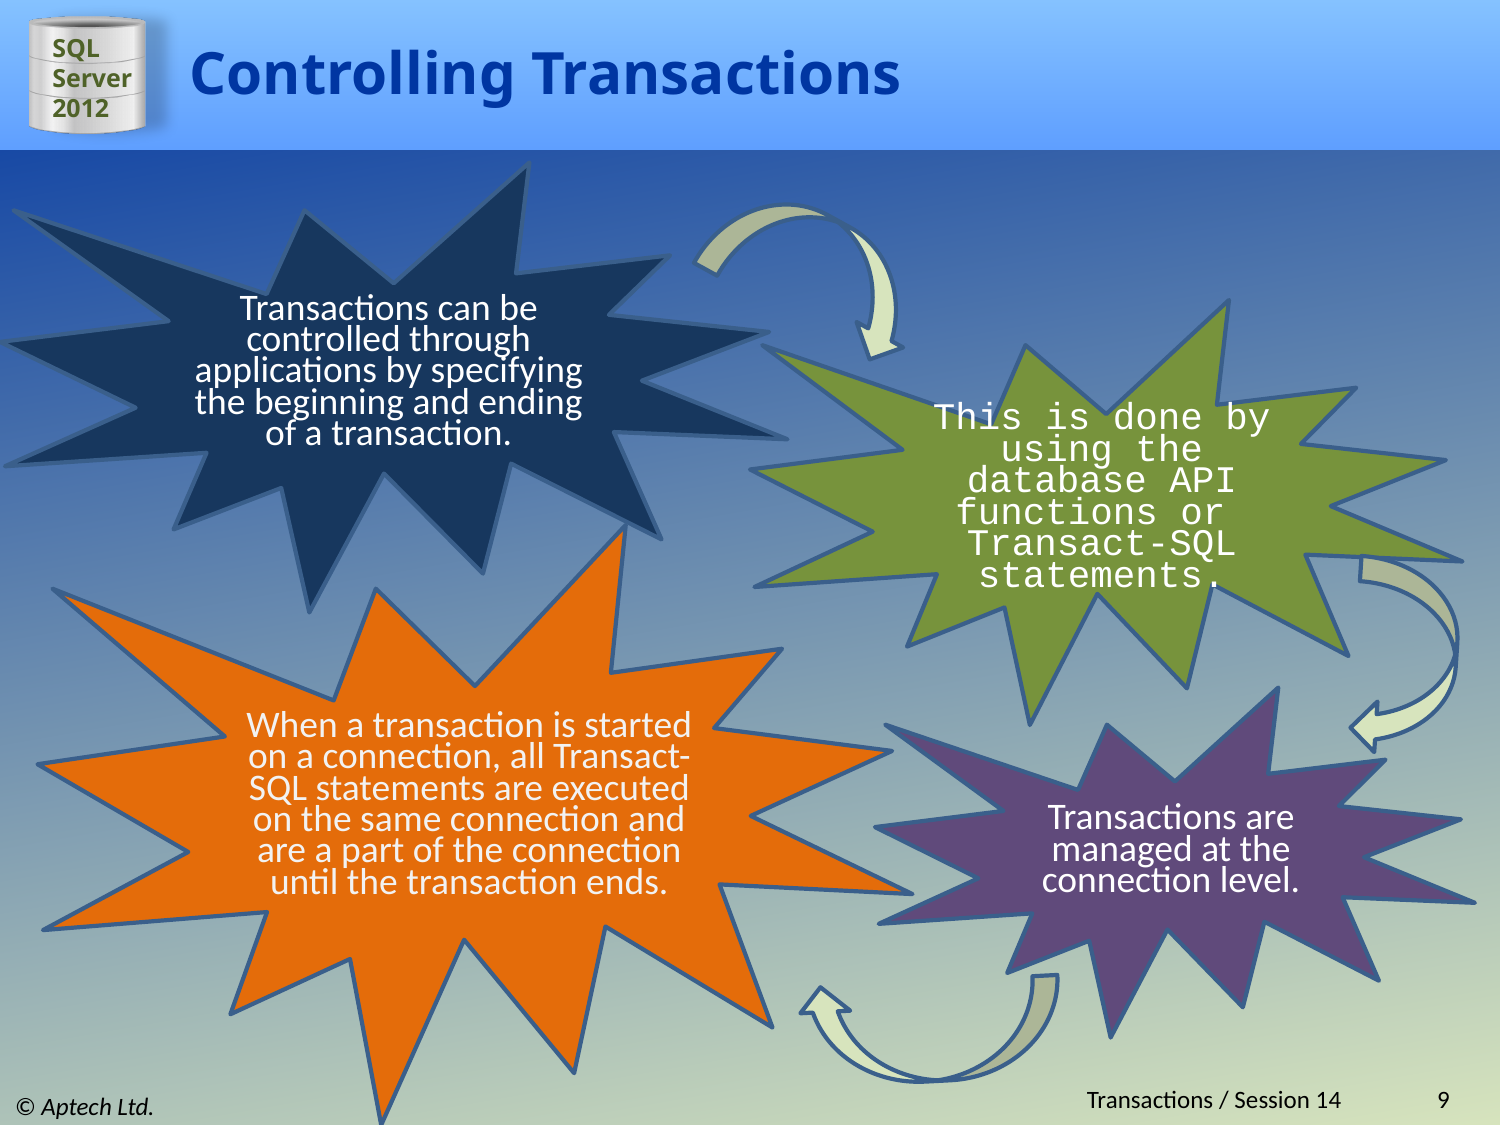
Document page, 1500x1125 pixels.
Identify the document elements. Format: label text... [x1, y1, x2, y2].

text_box Transactions are managed at the connection level. [872, 685, 1478, 1040]
text_box [798, 972, 1060, 1084]
text_box Transactions can be controlled through applications by specifying the beginning and ending of a transaction. [0, 160, 790, 615]
slide_number 9 [1363, 1084, 1465, 1113]
title Controlling Transactions [174, 37, 1426, 106]
text_box [1348, 553, 1460, 755]
text_box This is done by using the database API functions or Transact-SQL statements. [747, 298, 1465, 728]
footer Transactions / Session 14 [390, 1084, 1363, 1113]
text_box [691, 202, 906, 362]
text_box When a transaction is started on a connection, all Transact-SQL statements are executed on the same connection and are a part of the connection until the transaction ends. [35, 523, 915, 1125]
picture [24, 0, 150, 150]
